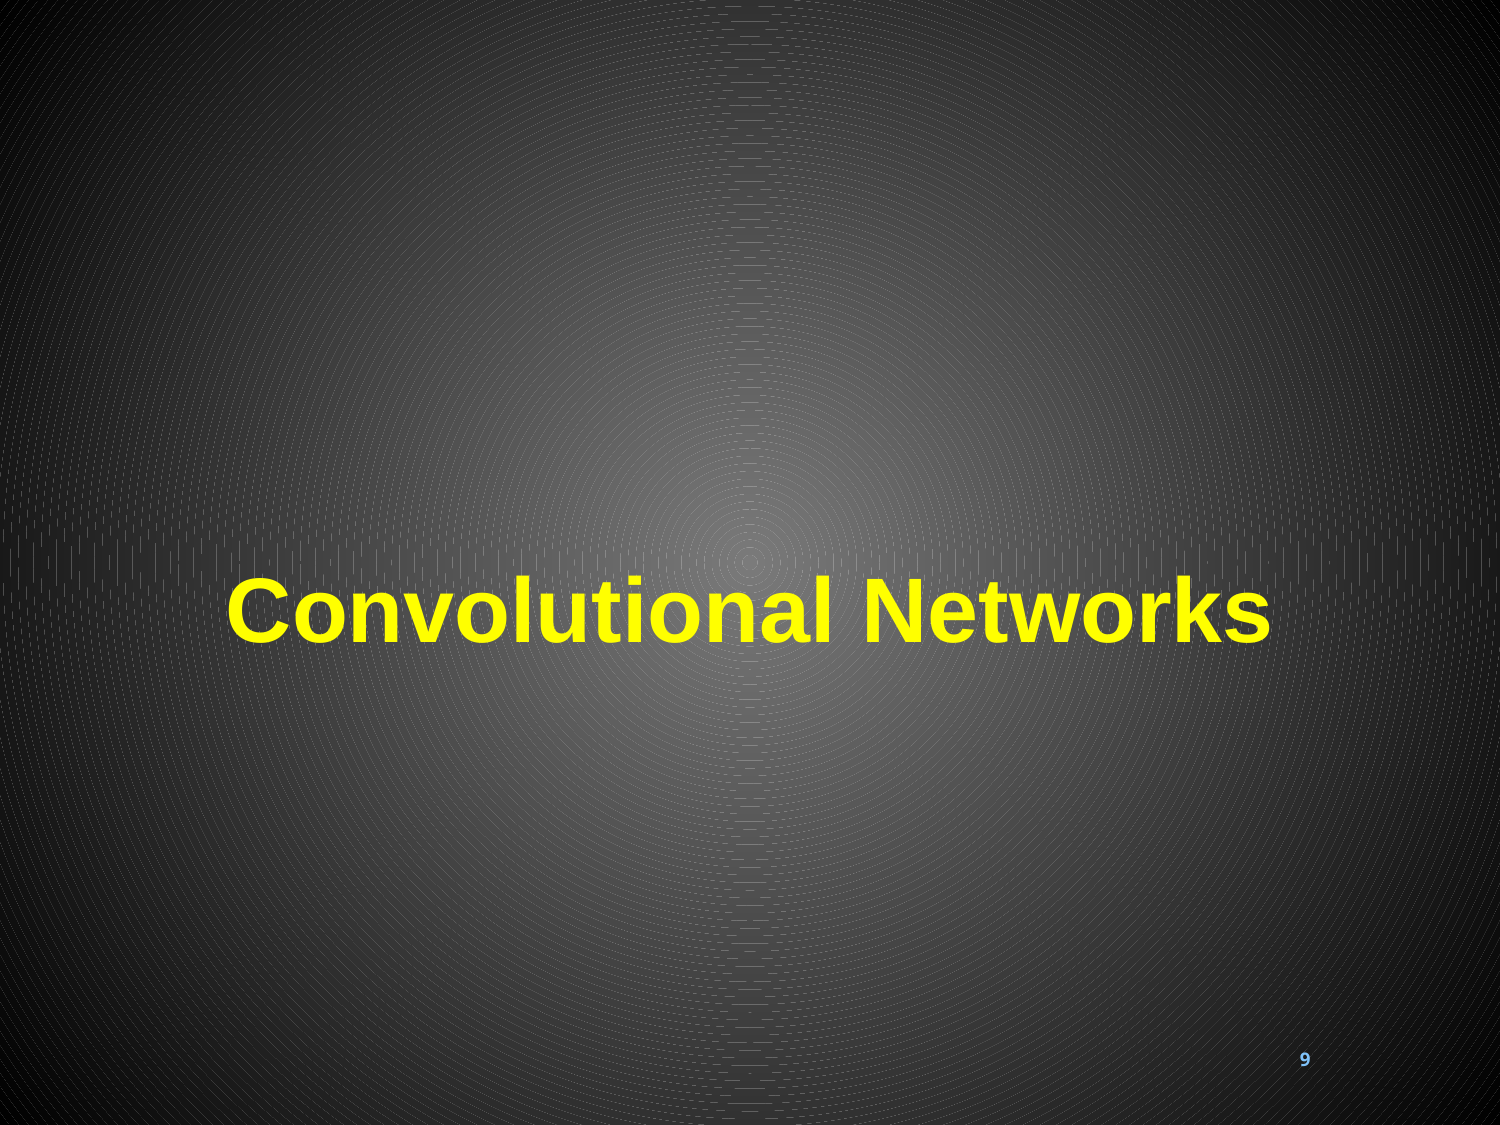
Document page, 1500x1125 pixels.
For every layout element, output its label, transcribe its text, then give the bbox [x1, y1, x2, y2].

title Convolutional Networks [59, 518, 1442, 707]
